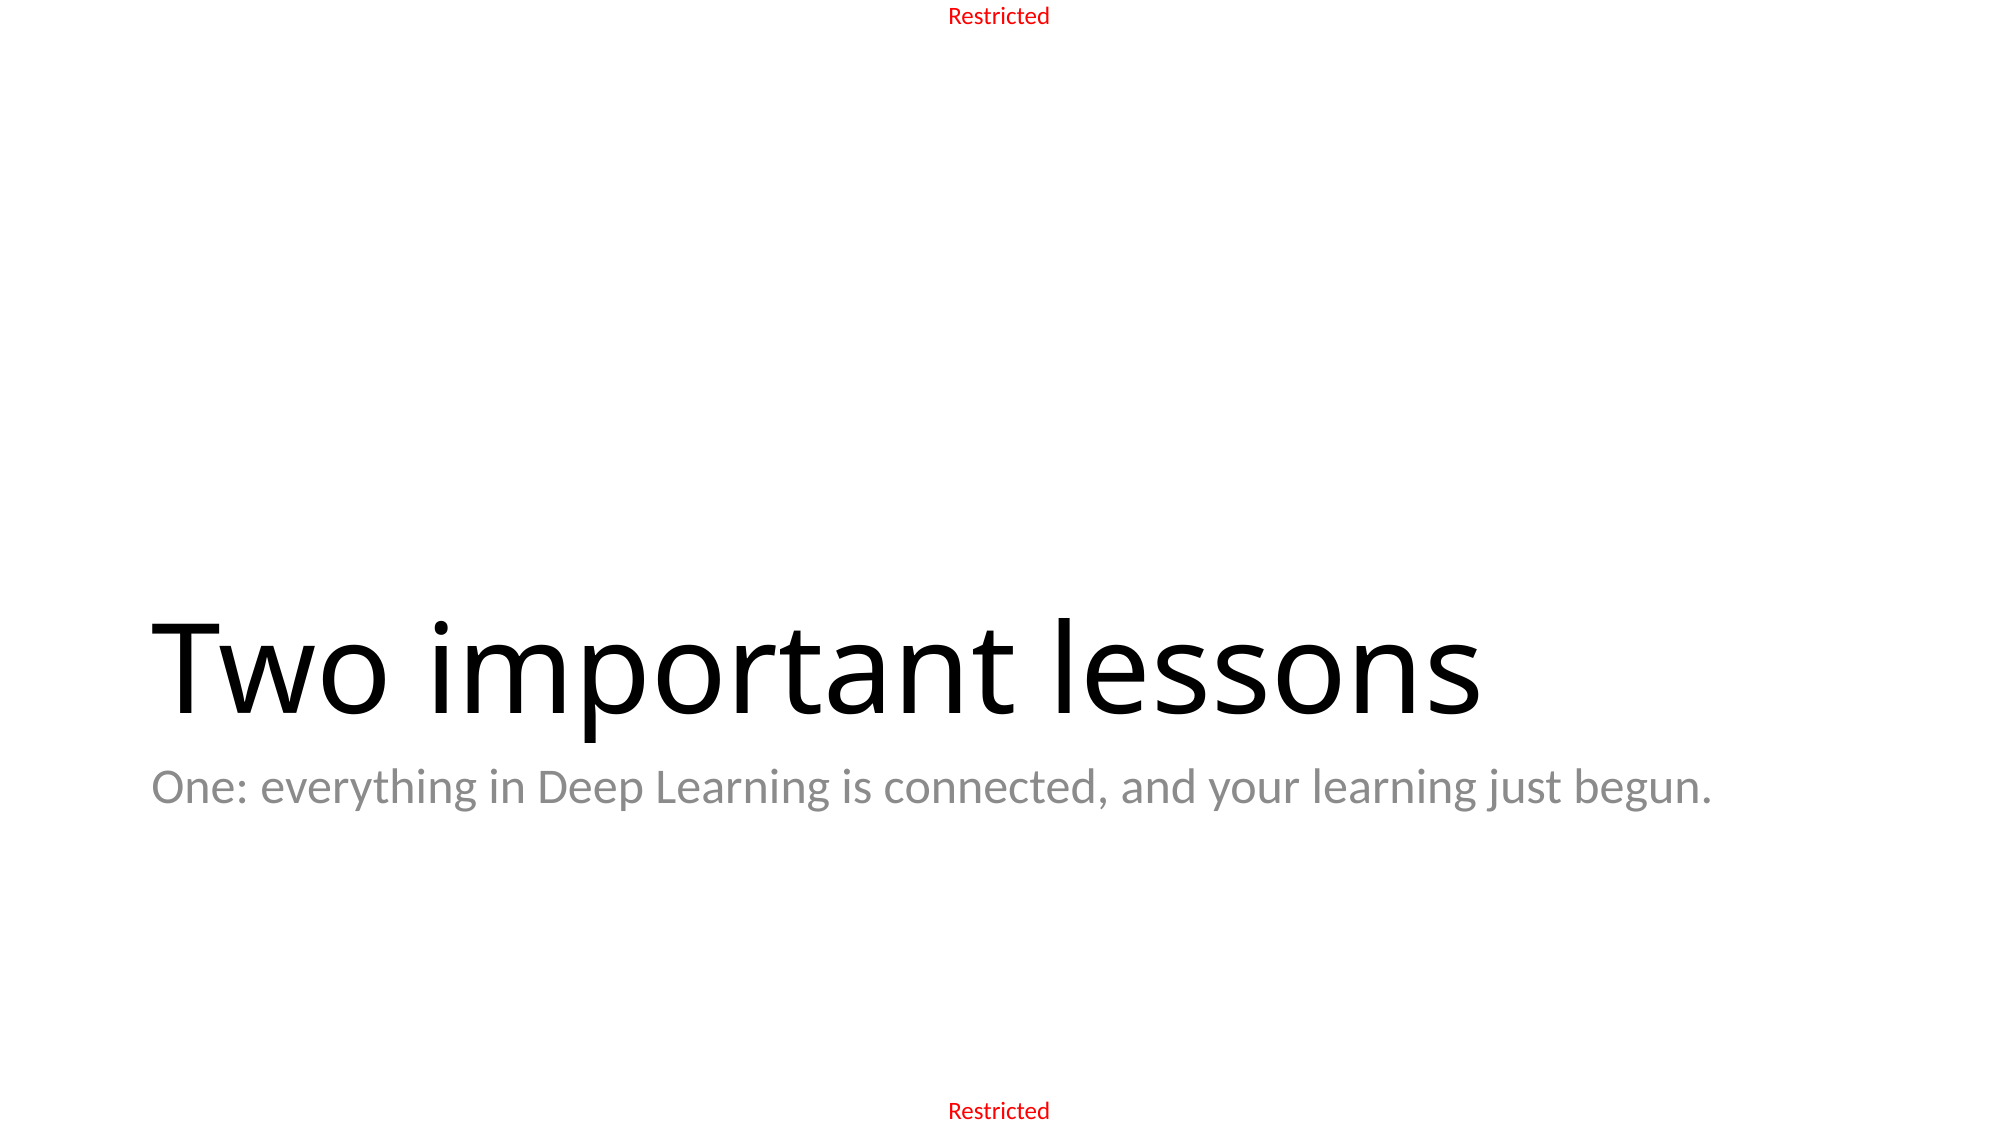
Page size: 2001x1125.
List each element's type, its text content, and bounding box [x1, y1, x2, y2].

list One: everything in Deep Learning is connected, and your learning just begun. [136, 752, 1862, 999]
title Two important lessons [136, 280, 1862, 749]
